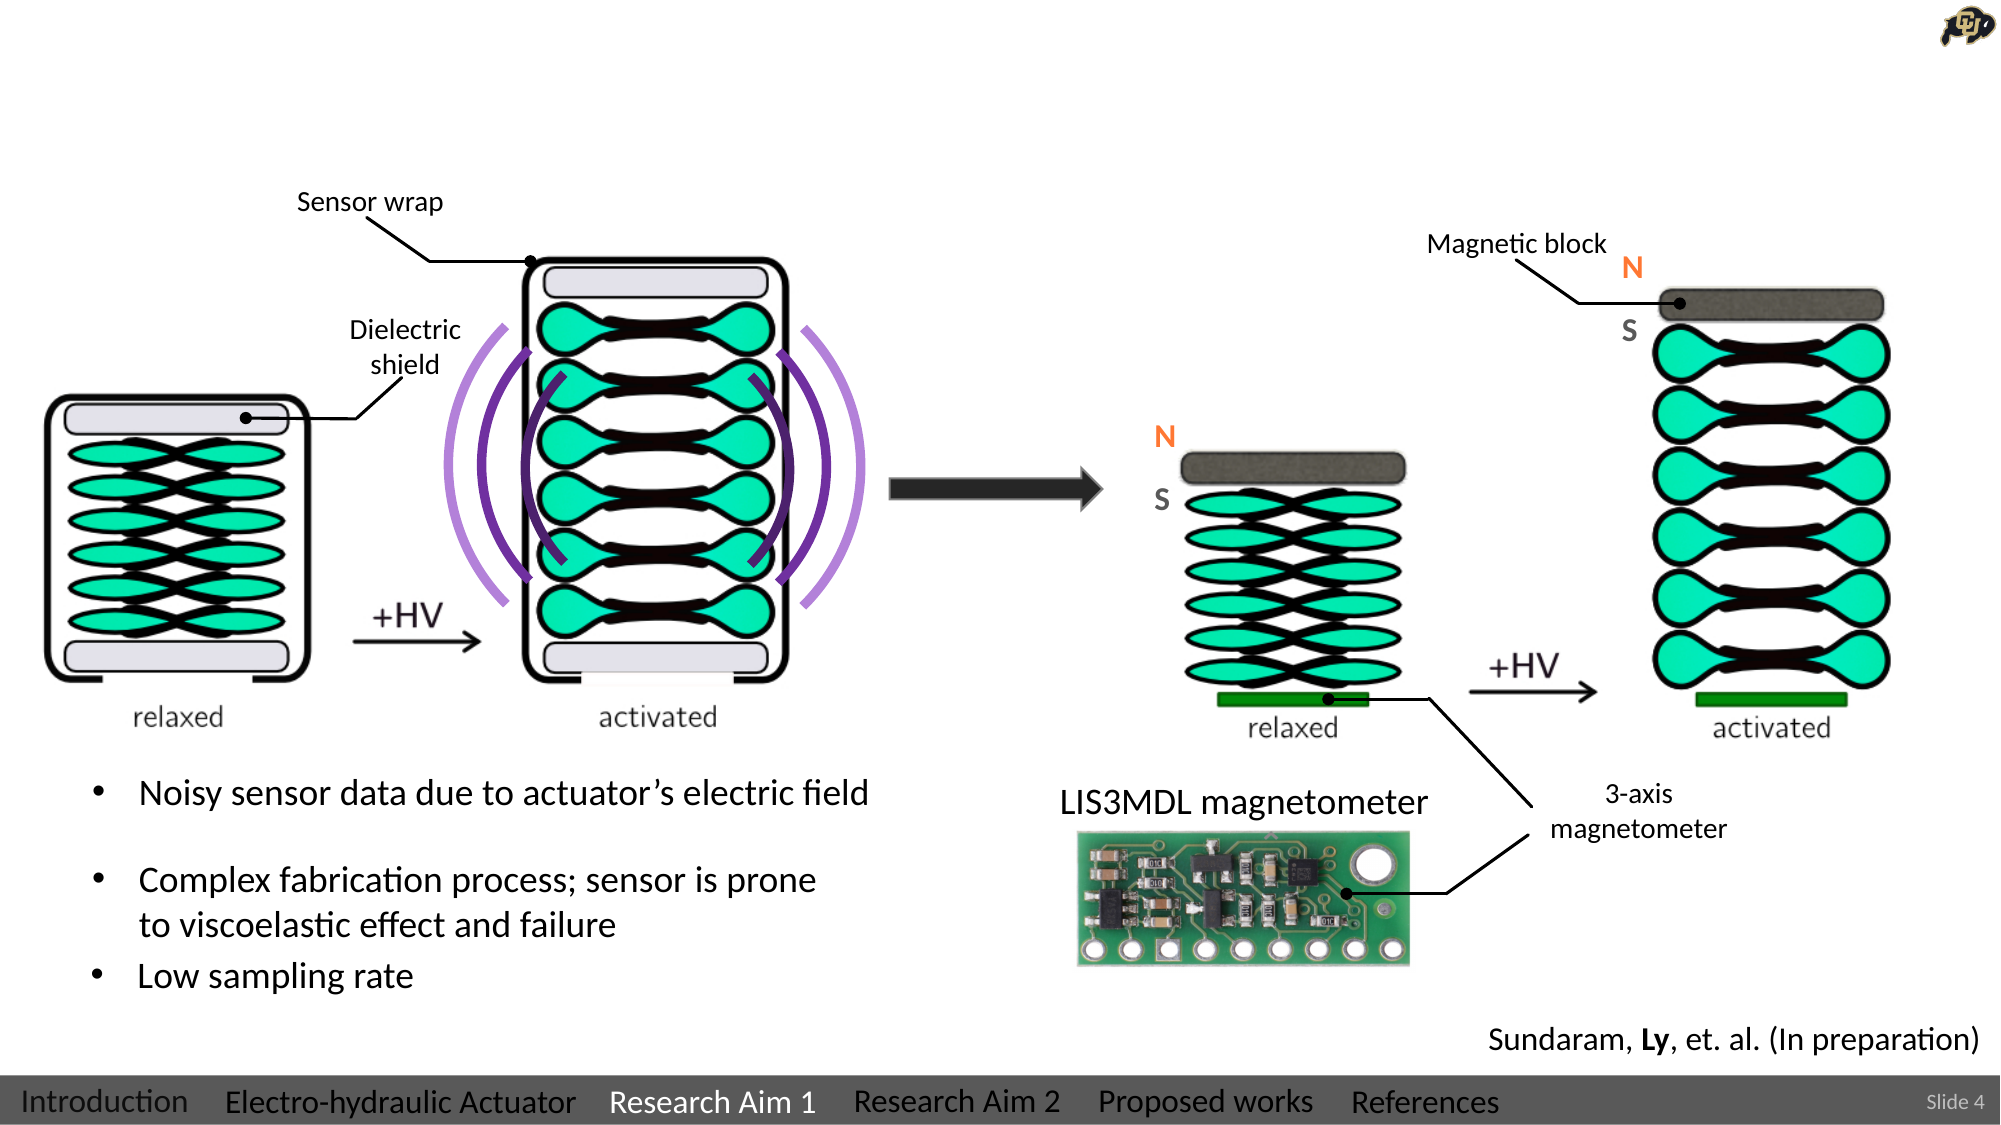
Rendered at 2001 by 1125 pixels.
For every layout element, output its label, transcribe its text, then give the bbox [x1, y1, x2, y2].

text_box Low sampling rate [75, 943, 892, 1004]
text_box [818, 343, 862, 591]
text_box Electro-hydraulic Actuator [210, 1073, 593, 1125]
text_box Proposed works [1083, 1072, 1336, 1125]
text_box [0, 1074, 6, 1125]
text_box Slide 4 [1669, 1080, 2000, 1125]
text_box Sundaram, Ly, et. al. (In preparation) [1473, 1009, 1997, 1065]
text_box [1139, 217, 1902, 853]
text_box [888, 465, 1104, 513]
text_box Noisy sensor data due to actuator’s electric field [77, 760, 894, 821]
text_box [818, 413, 827, 521]
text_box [1445, 834, 1529, 894]
picture [1935, 3, 2000, 49]
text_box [1012, 769, 1477, 973]
text_box [1669, 1074, 2000, 1080]
text_box [204, 1074, 210, 1125]
text_box References [1336, 1072, 1669, 1125]
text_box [36, 174, 818, 743]
text_box Complex fabrication process; sensor is prone to viscoelastic effect and failure [77, 847, 860, 943]
text_box Research Aim 1 [594, 1073, 838, 1125]
text_box Research Aim 2 [838, 1072, 1083, 1125]
text_box Introduction [6, 1071, 204, 1125]
